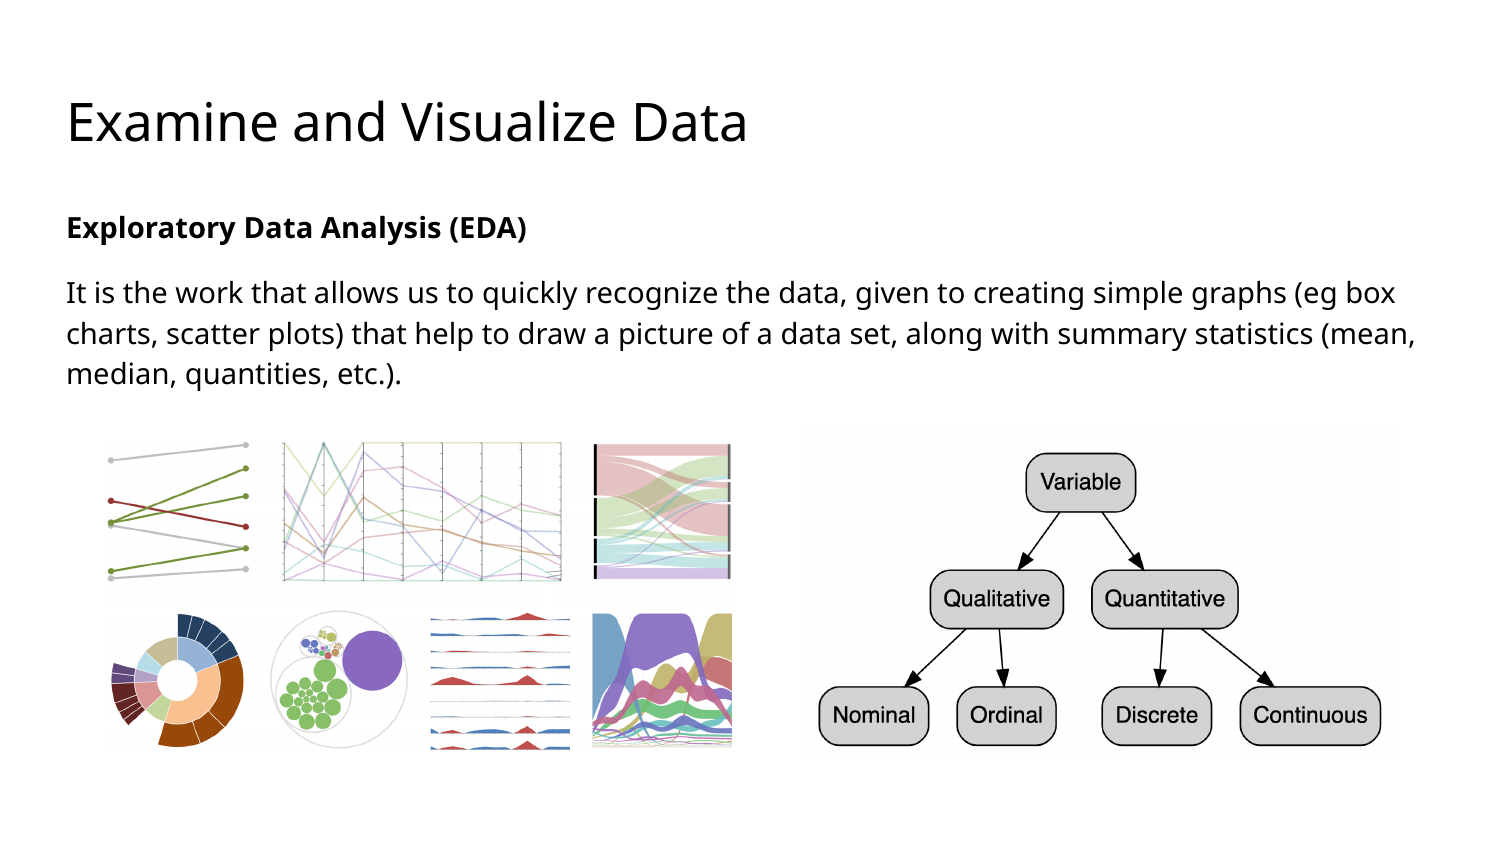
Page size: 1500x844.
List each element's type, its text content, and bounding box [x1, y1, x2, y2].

picture [800, 428, 1398, 761]
list Exploratory Data Analysis (EDA) It is the work that allows us to quickly recognize the data, given to creating simple graphs (eg box charts, scatter plots) that help to draw a picture of a data set, along with summary statistics (mean, median, quantities, etc.). [51, 189, 1449, 750]
title Examine and Visualize Data [51, 72, 1449, 167]
picture [96, 435, 740, 754]
